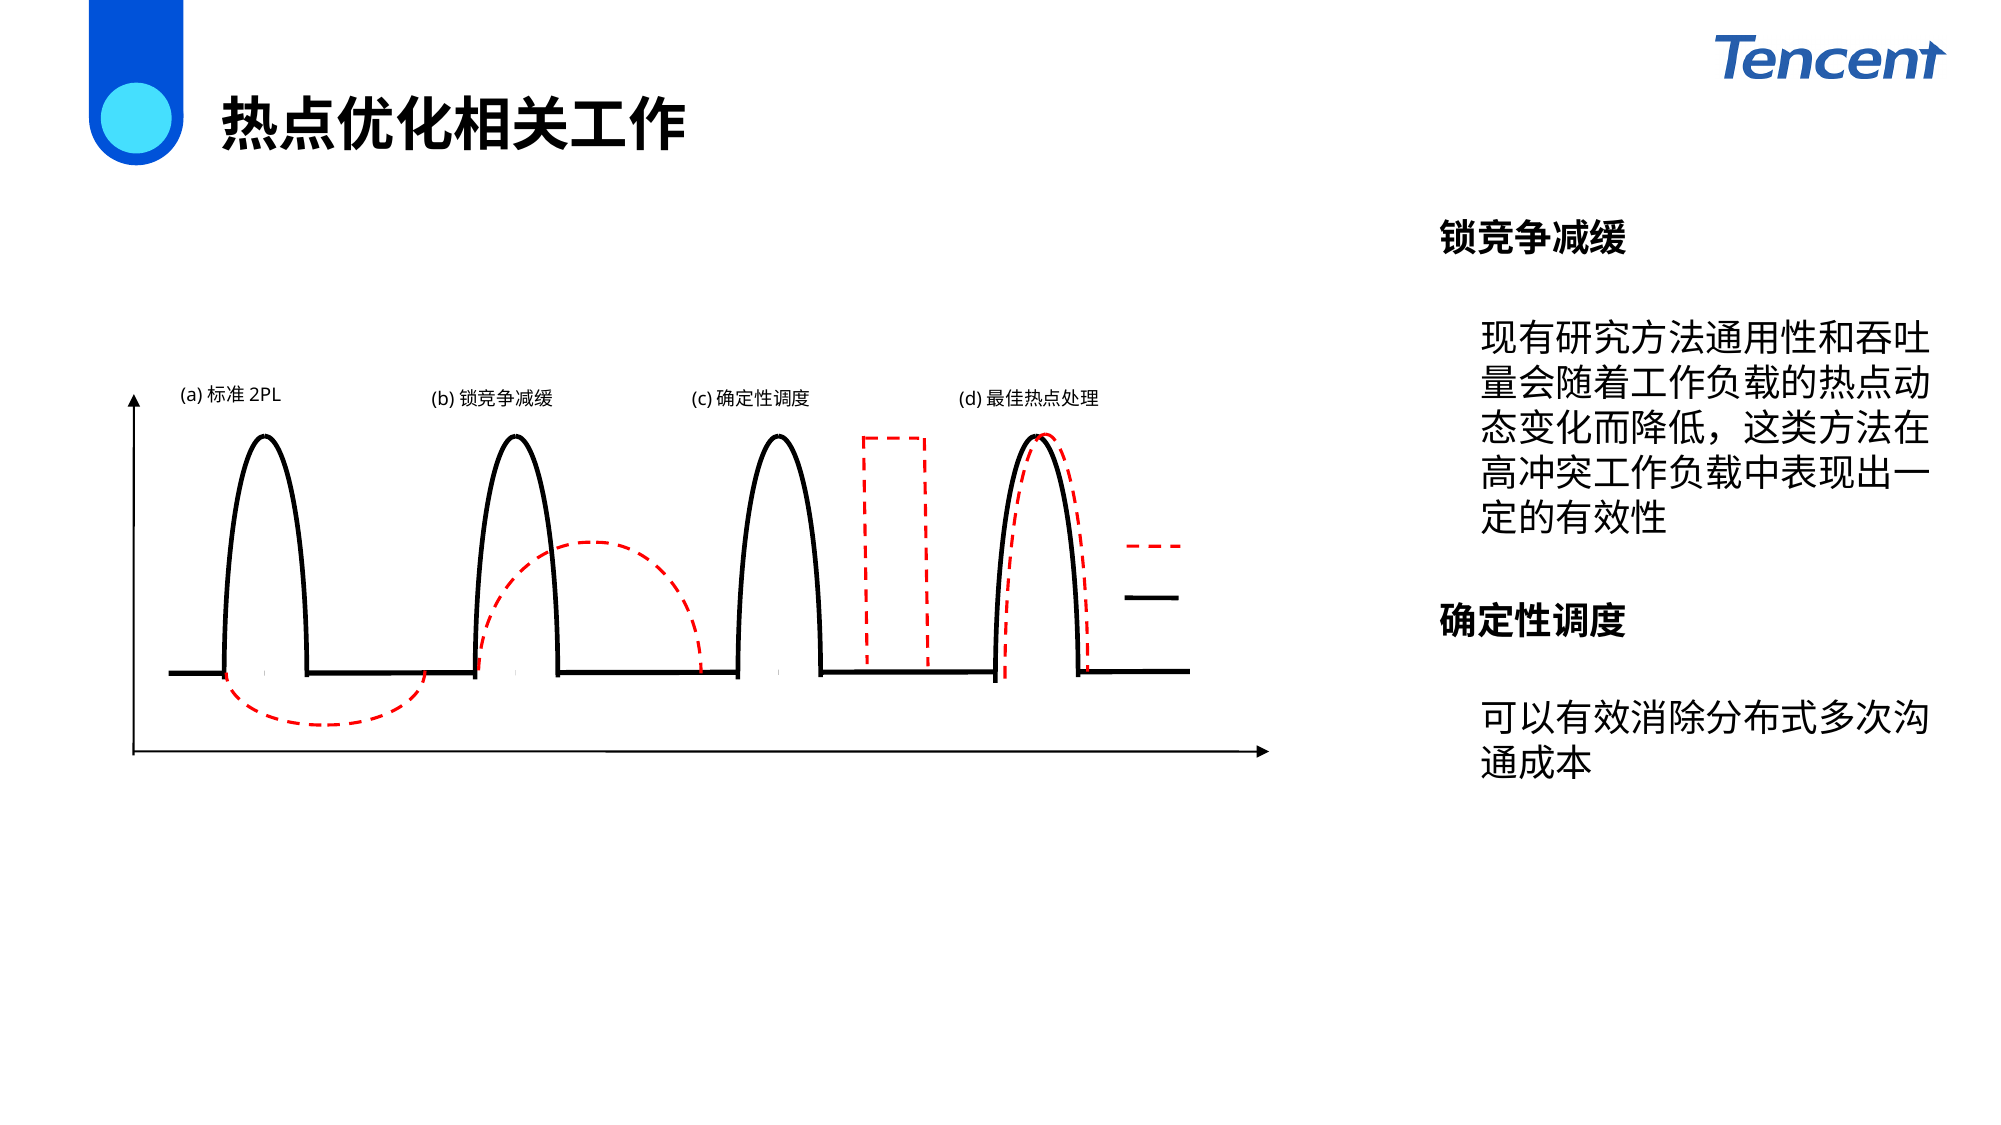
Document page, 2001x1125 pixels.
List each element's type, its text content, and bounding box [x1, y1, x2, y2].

text_box [1305, 361, 2000, 370]
text_box 热点优化相关工作 [205, 80, 702, 165]
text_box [89, 361, 1305, 768]
picture [1715, 35, 1947, 79]
text_box 可以有效消除分布式多次沟通成本 [1466, 686, 1961, 792]
text_box 现有研究方法通用性和吞吐量会随着工作负载的热点动态变化而降低，这类方法在高冲突工作负载中表现出一定的有效性 [1466, 370, 1961, 547]
text_box 确定性调度 [1425, 589, 1748, 649]
text_box 现有研究方法通用性和吞吐量会随着工作负载的热点动态变化而降低，这类方法在高冲突工作负载中表现出一定的有效性 [1466, 306, 1961, 361]
text_box 锁竞争减缓 [1425, 206, 1719, 266]
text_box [88, 0, 184, 166]
